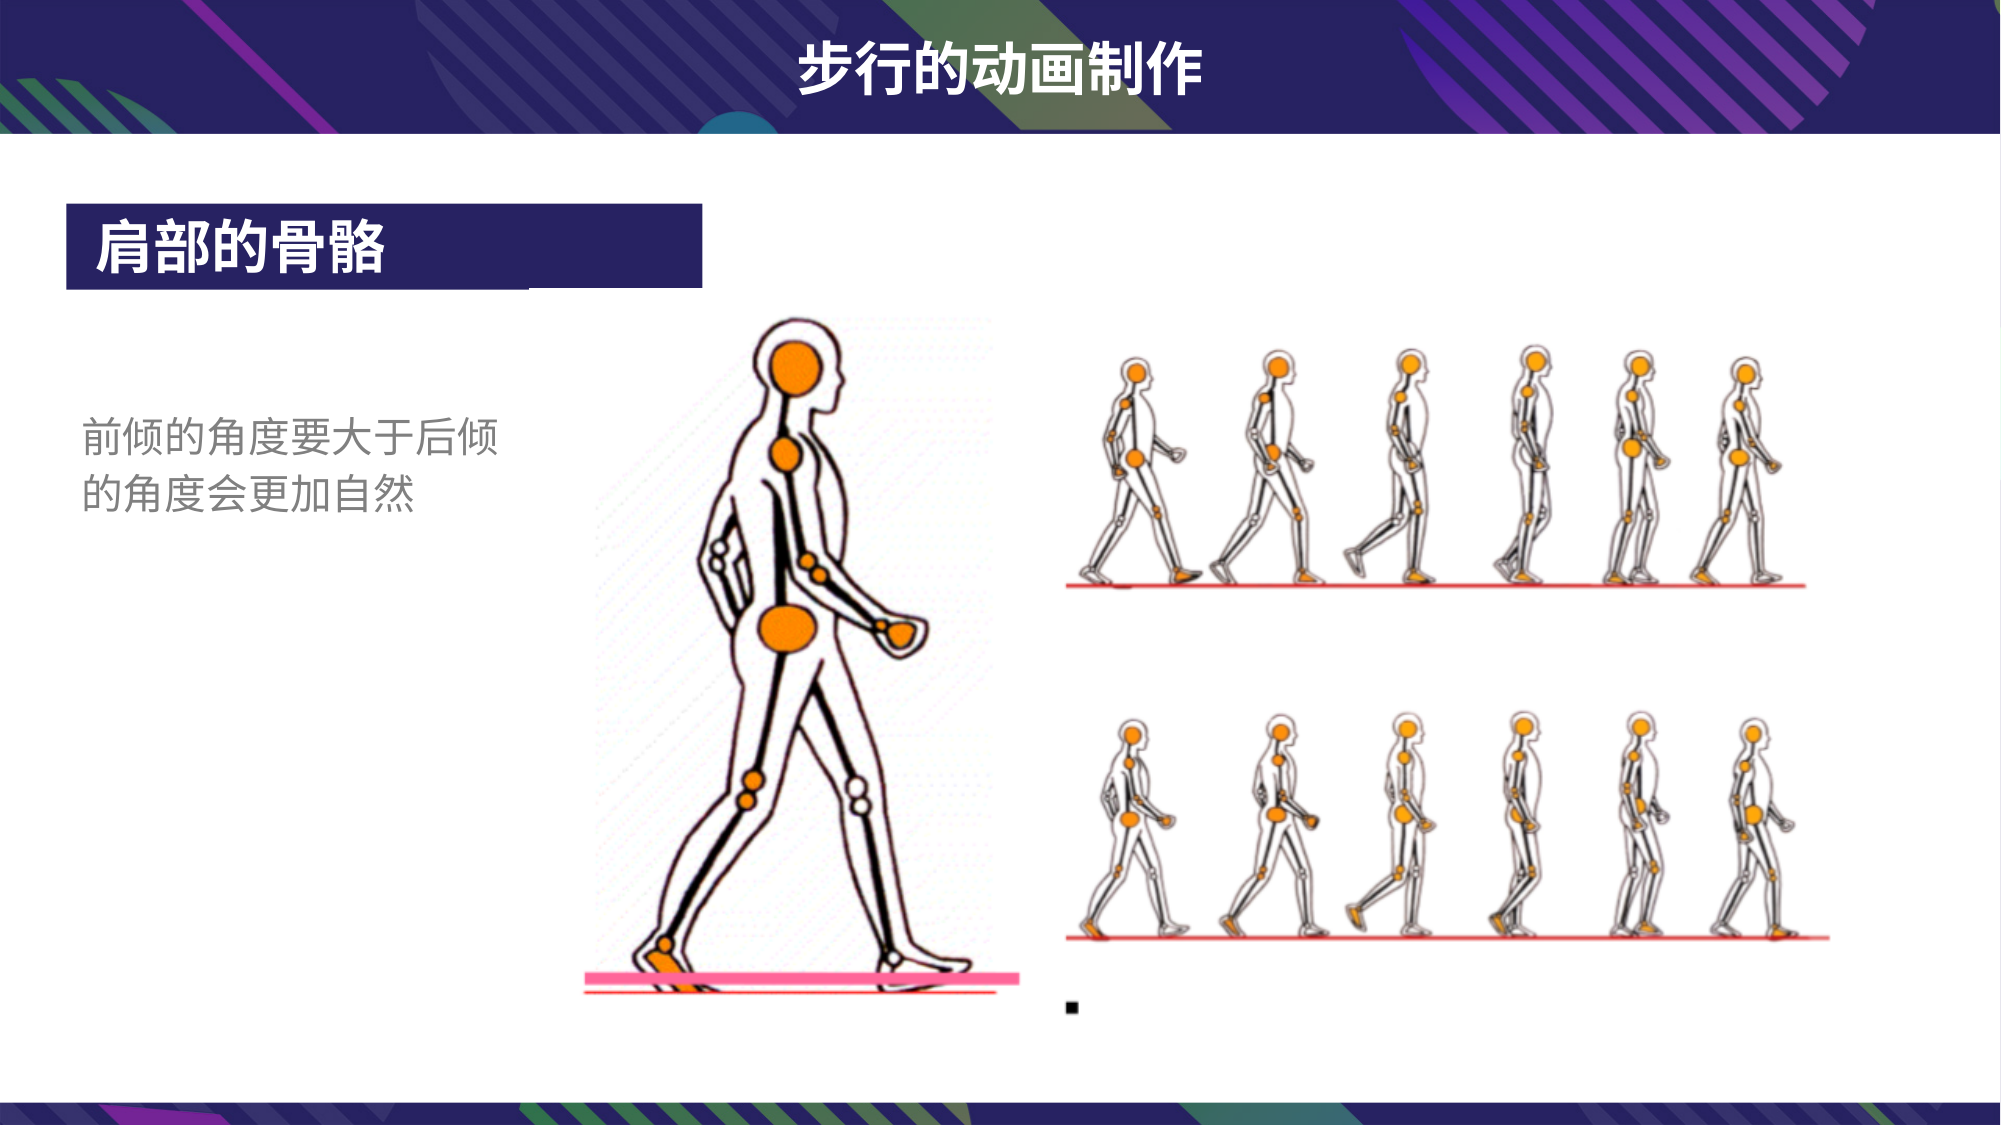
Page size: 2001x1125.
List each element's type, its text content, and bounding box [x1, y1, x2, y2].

title 步行的动画制作 [137, 25, 1863, 118]
text_box 前倾的角度要大于后倾 的角度会更加自然 [66, 290, 528, 526]
picture [528, 288, 1918, 1039]
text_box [66, 203, 703, 290]
